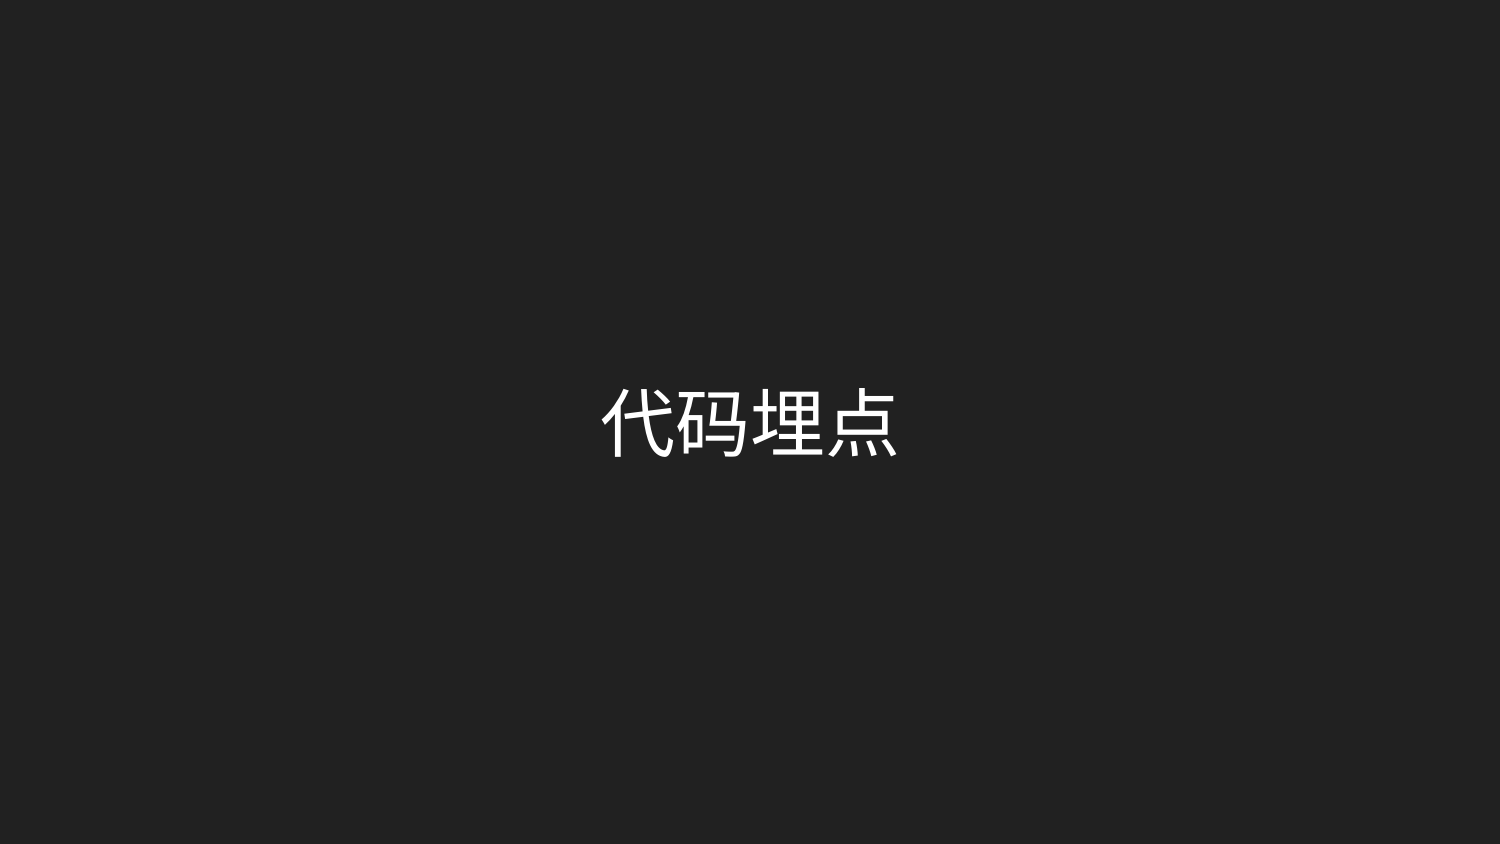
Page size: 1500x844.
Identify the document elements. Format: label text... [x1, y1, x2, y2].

title 代码埋点 [51, 352, 1449, 491]
